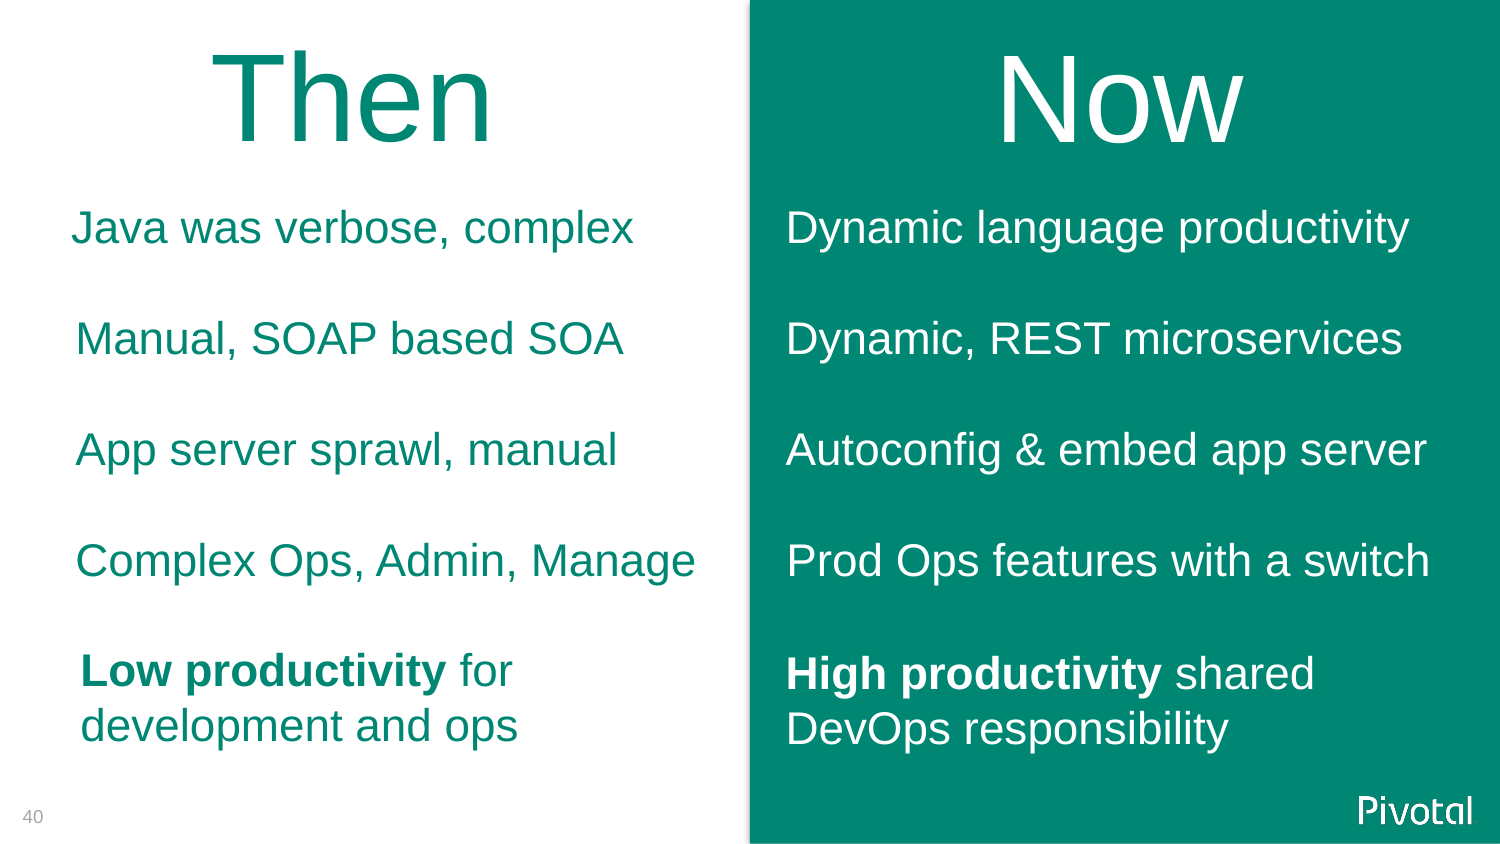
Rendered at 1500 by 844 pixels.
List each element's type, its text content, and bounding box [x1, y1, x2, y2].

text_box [60, 522, 1464, 594]
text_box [64, 633, 1449, 763]
text_box Then [150, 8, 554, 174]
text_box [60, 300, 1449, 372]
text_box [60, 411, 1464, 483]
picture [1359, 796, 1477, 825]
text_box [55, 189, 1500, 262]
slide_number 40 [7, 797, 70, 843]
text_box Now [878, 10, 1360, 176]
